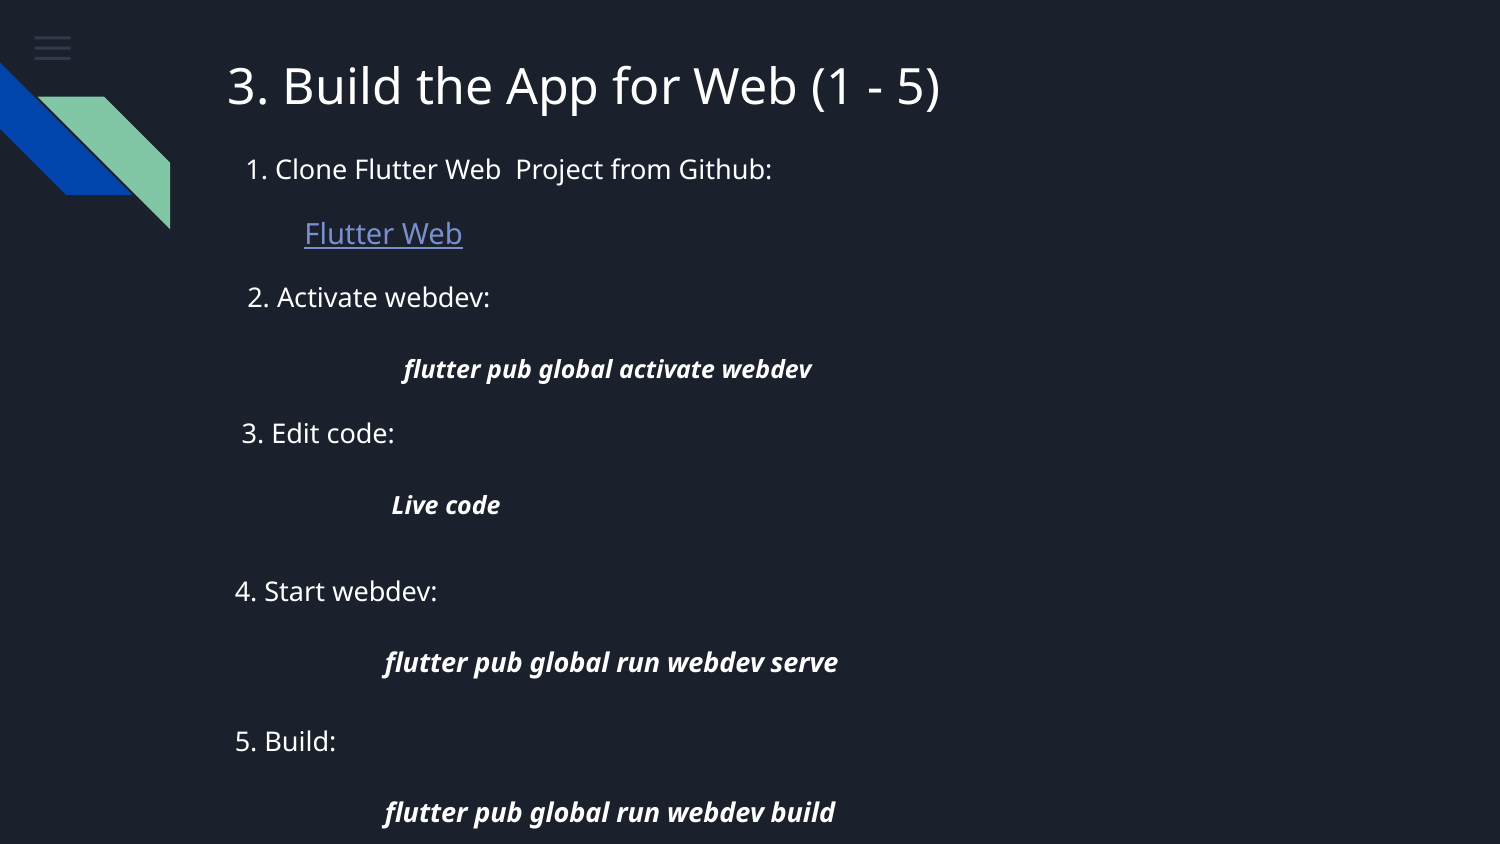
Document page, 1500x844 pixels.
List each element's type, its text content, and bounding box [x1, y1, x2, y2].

list 5. Build: flutter pub global run webdev build [219, 704, 1469, 844]
list 3. Edit code: Live code [226, 396, 1475, 540]
title 3. Build the App for Web (1 - 5) [212, 39, 1414, 190]
text_box Flutter Web [289, 200, 1062, 269]
list 2. Activate webdev: flutter pub global activate webdev [232, 260, 1481, 405]
list 4. Start webdev: flutter pub global run webdev serve [219, 555, 1469, 704]
list 1. Clone Flutter Web Project from Github: [230, 132, 1386, 201]
